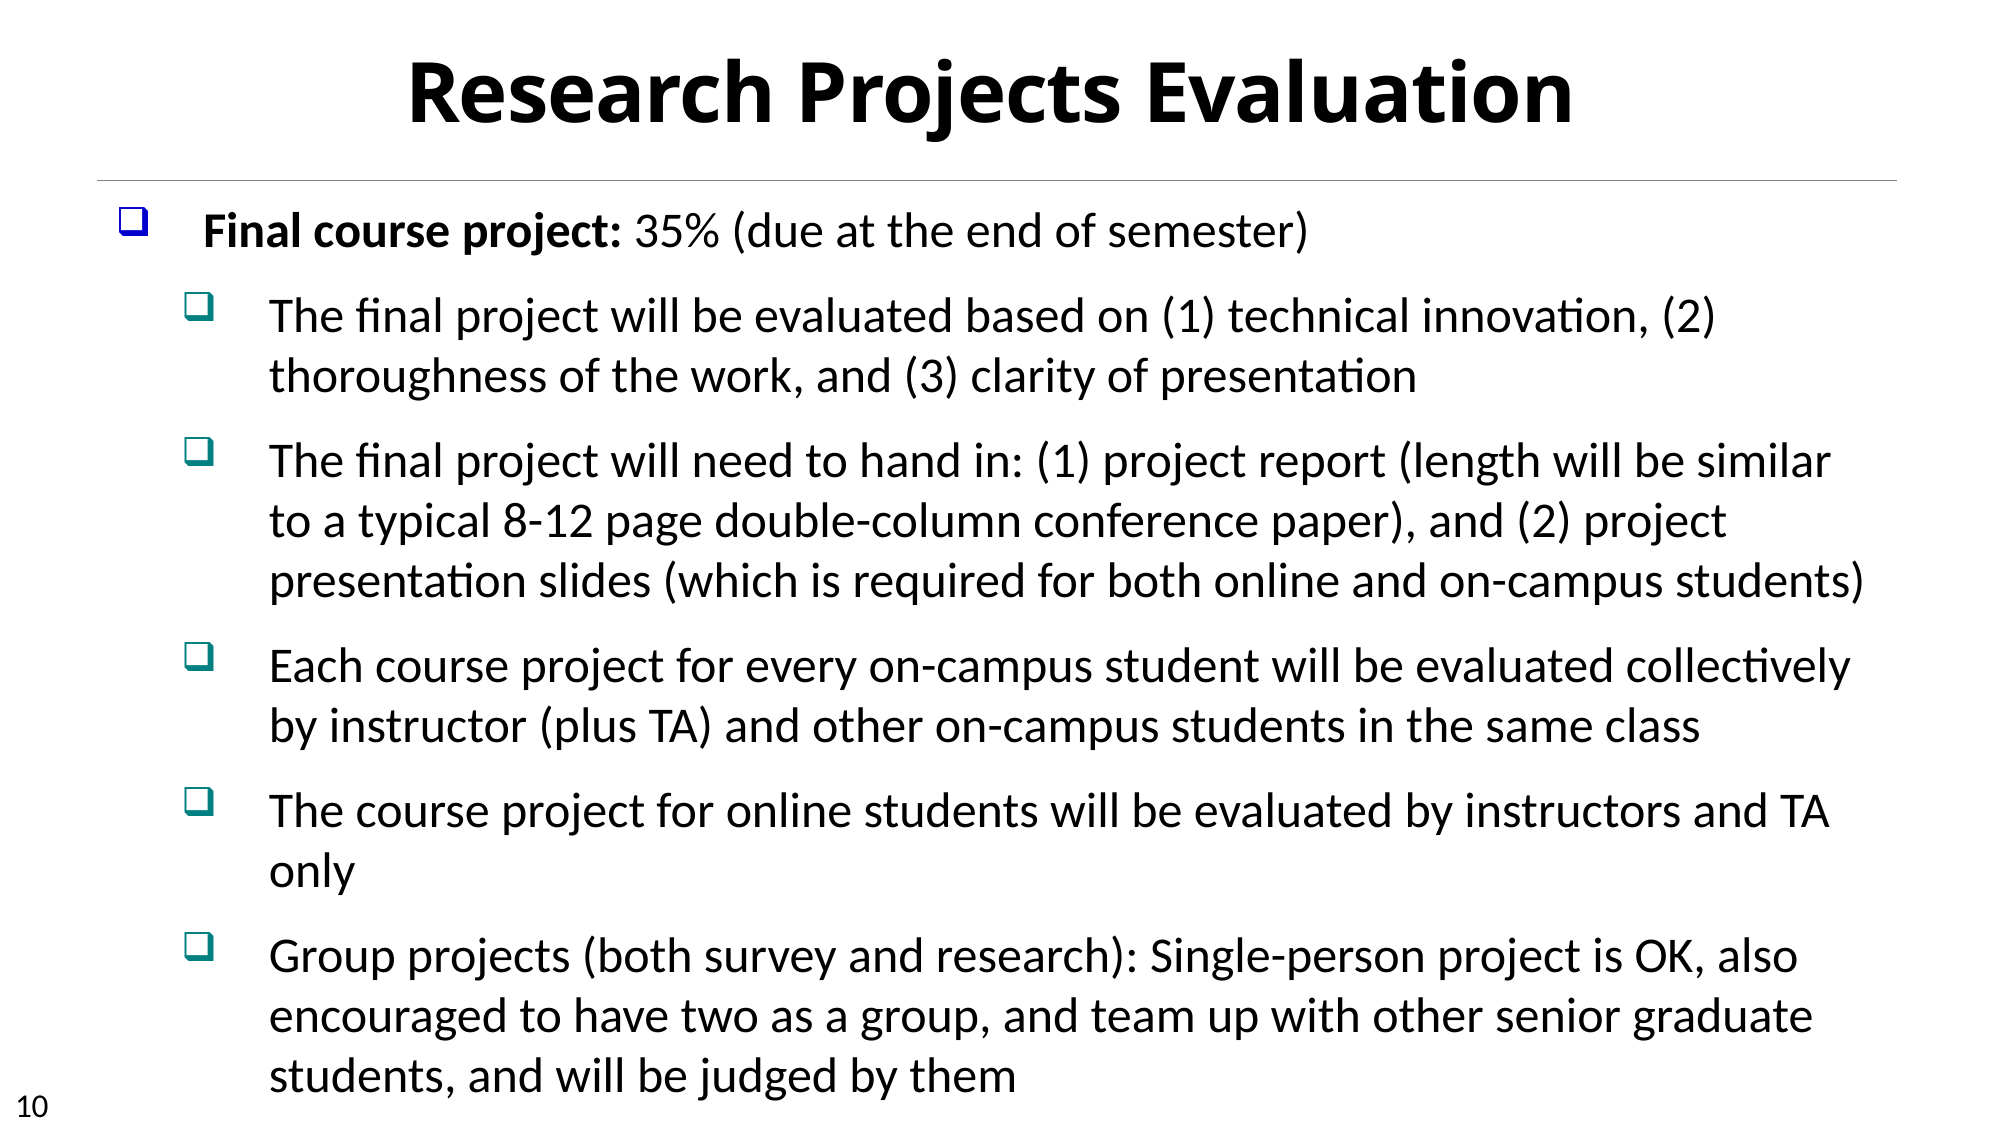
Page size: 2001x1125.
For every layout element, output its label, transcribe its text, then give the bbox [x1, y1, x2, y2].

title Research Projects Evaluation [0, 36, 2000, 158]
list Final course project: 35% (due at the end of semester) The final project will be evaluated based on (1) technical innovation, (2) thoroughness of the work, and (3) clarity of presentation The final project will need to hand in: (1) project report (length will be similar to a typical 8-12 page double-column conference paper), and (2) project presentation slides (which is required for both online and on-campus students) Each course project for every on-campus student will be evaluated collectively by instructor (plus TA) and other on-campus students in the same class The course project for online students will be evaluated by instructors and TA only Group projects (both survey and research): Single-person project is OK, also encouraged to have two as a group, and team up with other senior graduate students, and will be judged by them [100, 189, 1887, 1072]
